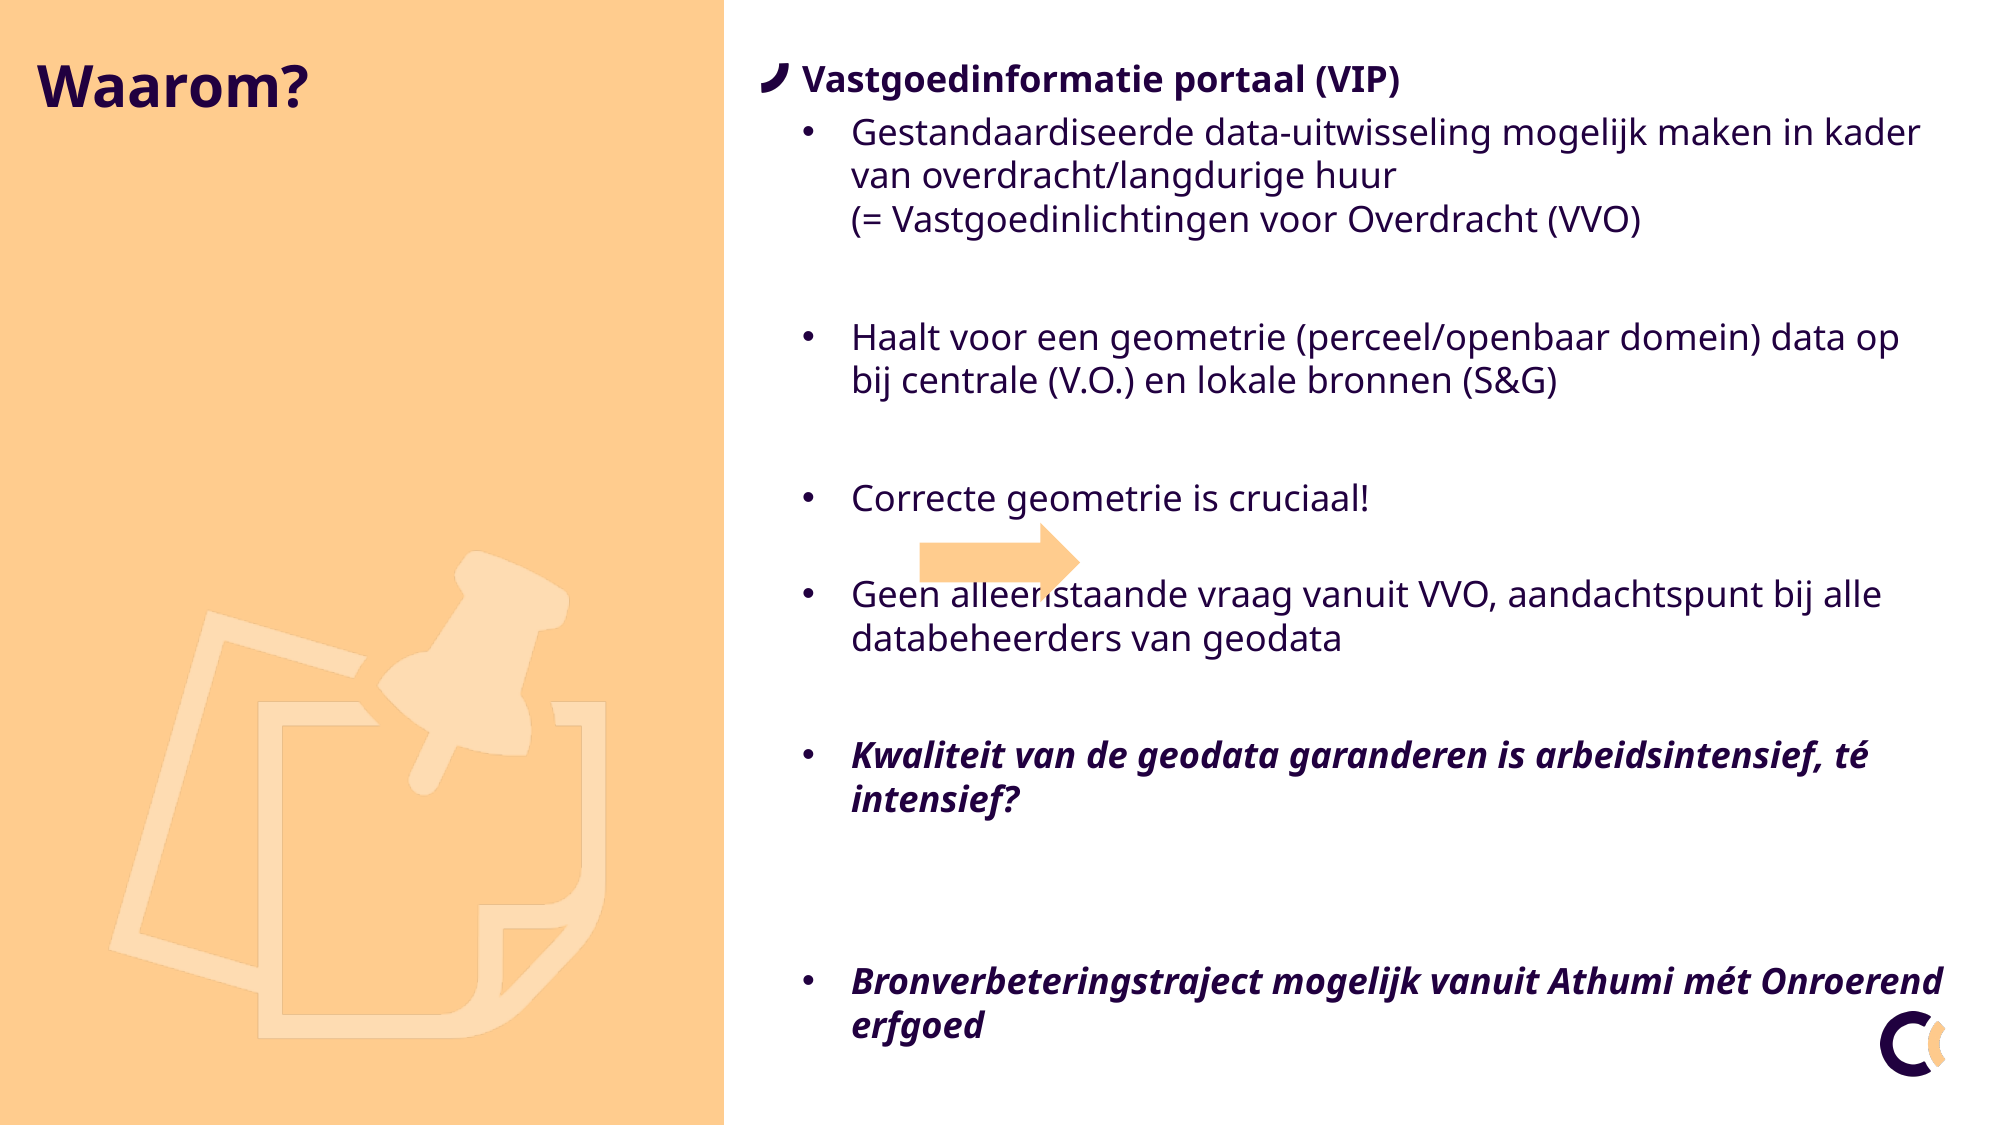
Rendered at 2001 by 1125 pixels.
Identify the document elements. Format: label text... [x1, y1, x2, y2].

picture [69, 508, 655, 1094]
list Vastgoedinformatie portaal (VIP) Gestandaardiseerde data-uitwisseling mogelijk maken in kader van overdracht/langdurige huur (= Vastgoedinlichtingen voor Overdracht (VVO) Haalt voor een geometrie (perceel/openbaar domein) data op bij centrale (V.O.) en lokale bronnen (S&G) Correcte geometrie is cruciaal! Geen alleenstaande vraag vanuit VVO, aandachtspunt bij alle databeheerders van geodata Kwaliteit van de geodata garanderen is arbeidsintensief, té intensief? Bronverbeteringstraject mogelijk vanuit Athumi mét Onroerend erfgoed [761, 48, 1946, 1062]
title Waarom? [37, 49, 692, 406]
picture [1880, 1062, 1946, 1078]
picture [761, 63, 789, 93]
text_box [918, 520, 1082, 605]
